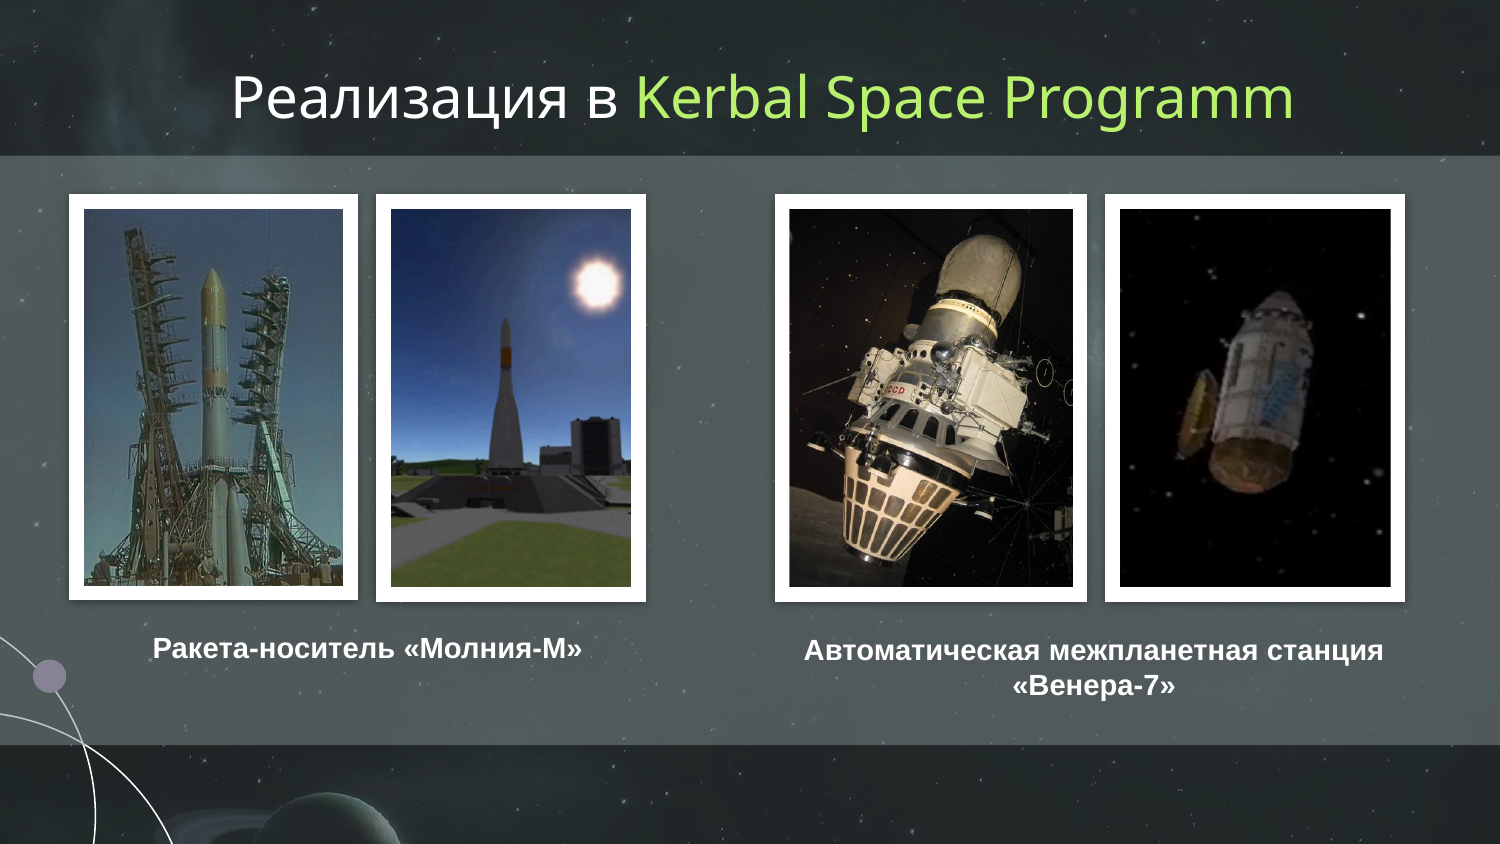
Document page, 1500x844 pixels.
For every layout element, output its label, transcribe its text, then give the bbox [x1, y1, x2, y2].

text_box Автоматическая межпланетная станция «Венера-7» [763, 623, 1426, 744]
picture [788, 208, 1073, 588]
picture [83, 208, 344, 586]
picture [390, 208, 632, 588]
picture [1119, 208, 1391, 588]
text_box [0, 154, 1500, 747]
title Реализация в Kerbal Space Programm [65, 45, 1461, 140]
text_box Ракета-носитель «Молния-М» [137, 622, 598, 673]
